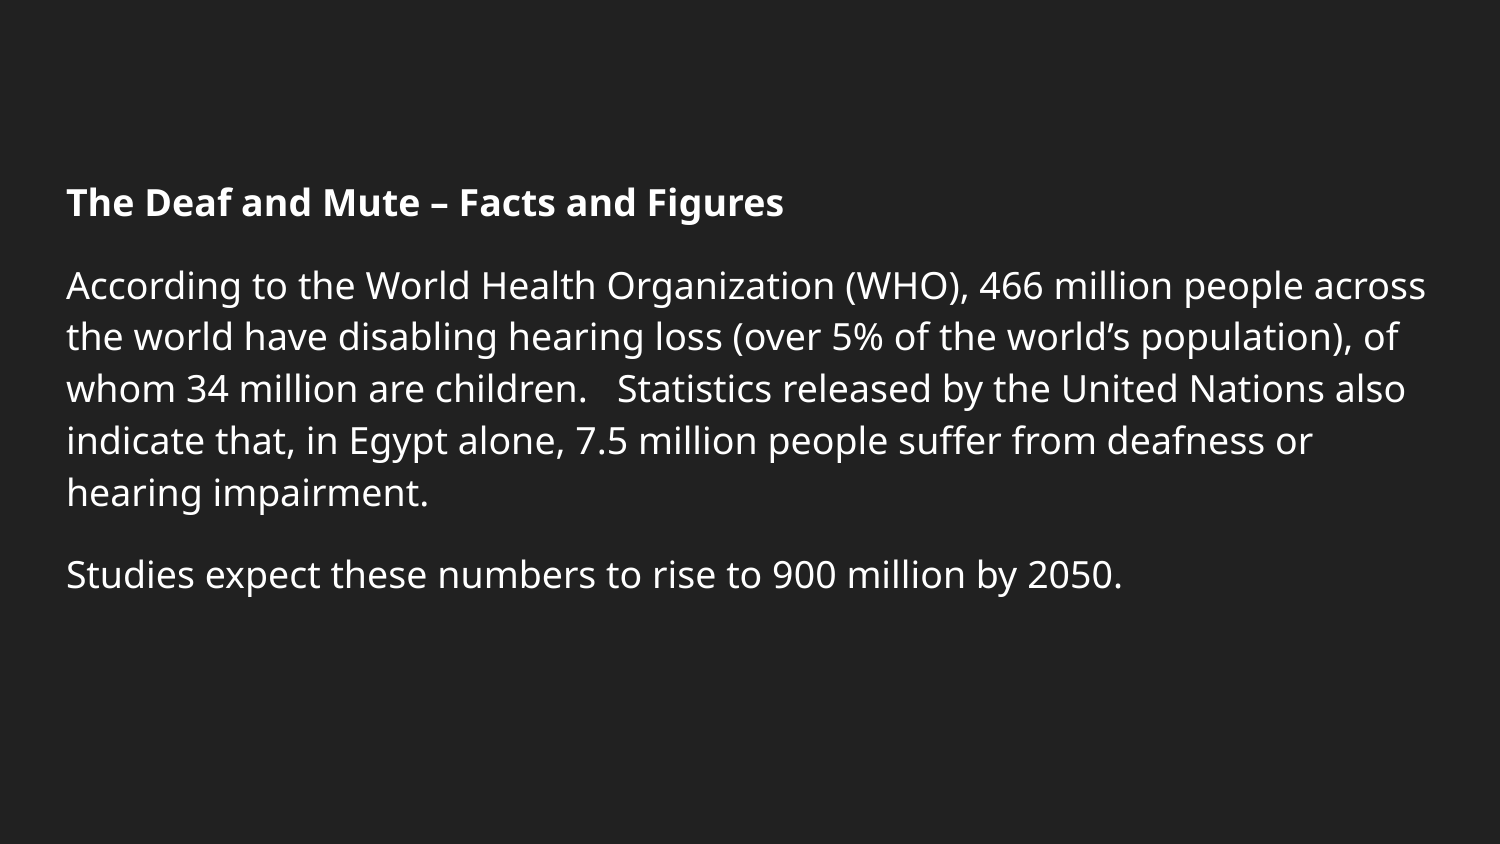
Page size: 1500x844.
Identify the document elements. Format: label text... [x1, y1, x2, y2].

title The Deaf and Mute – Facts and Figures According to the World Health Organization (WHO), 466 million people across the world have disabling hearing loss (over 5% of the world’s population), of whom 34 million are children. Statistics released by the United Nations also indicate that, in Egypt alone, 7.5 million people suffer from deafness or hearing impairment. Studies expect these numbers to rise to 900 million by 2050. [51, 104, 1449, 688]
